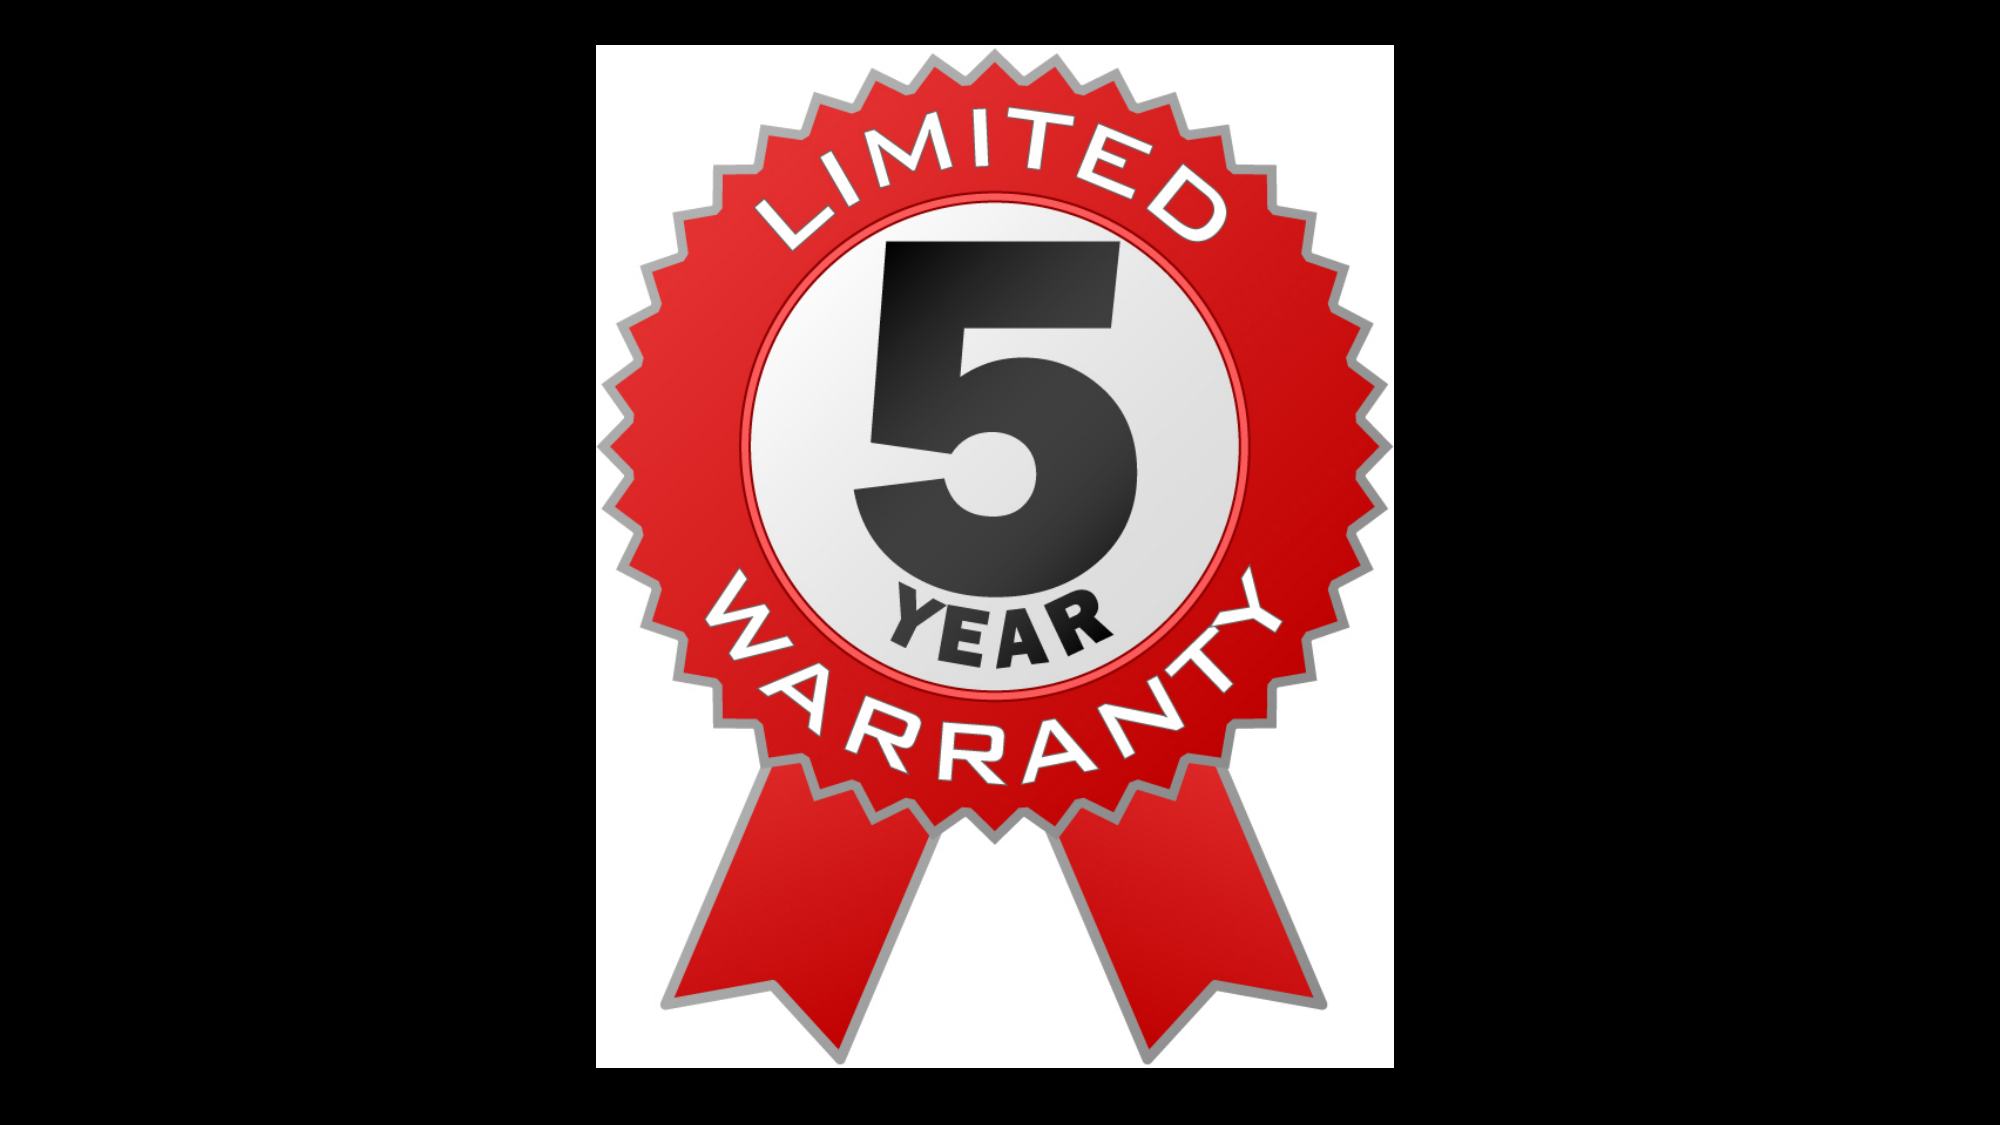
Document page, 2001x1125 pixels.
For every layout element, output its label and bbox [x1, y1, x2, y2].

picture [596, 45, 1394, 1068]
